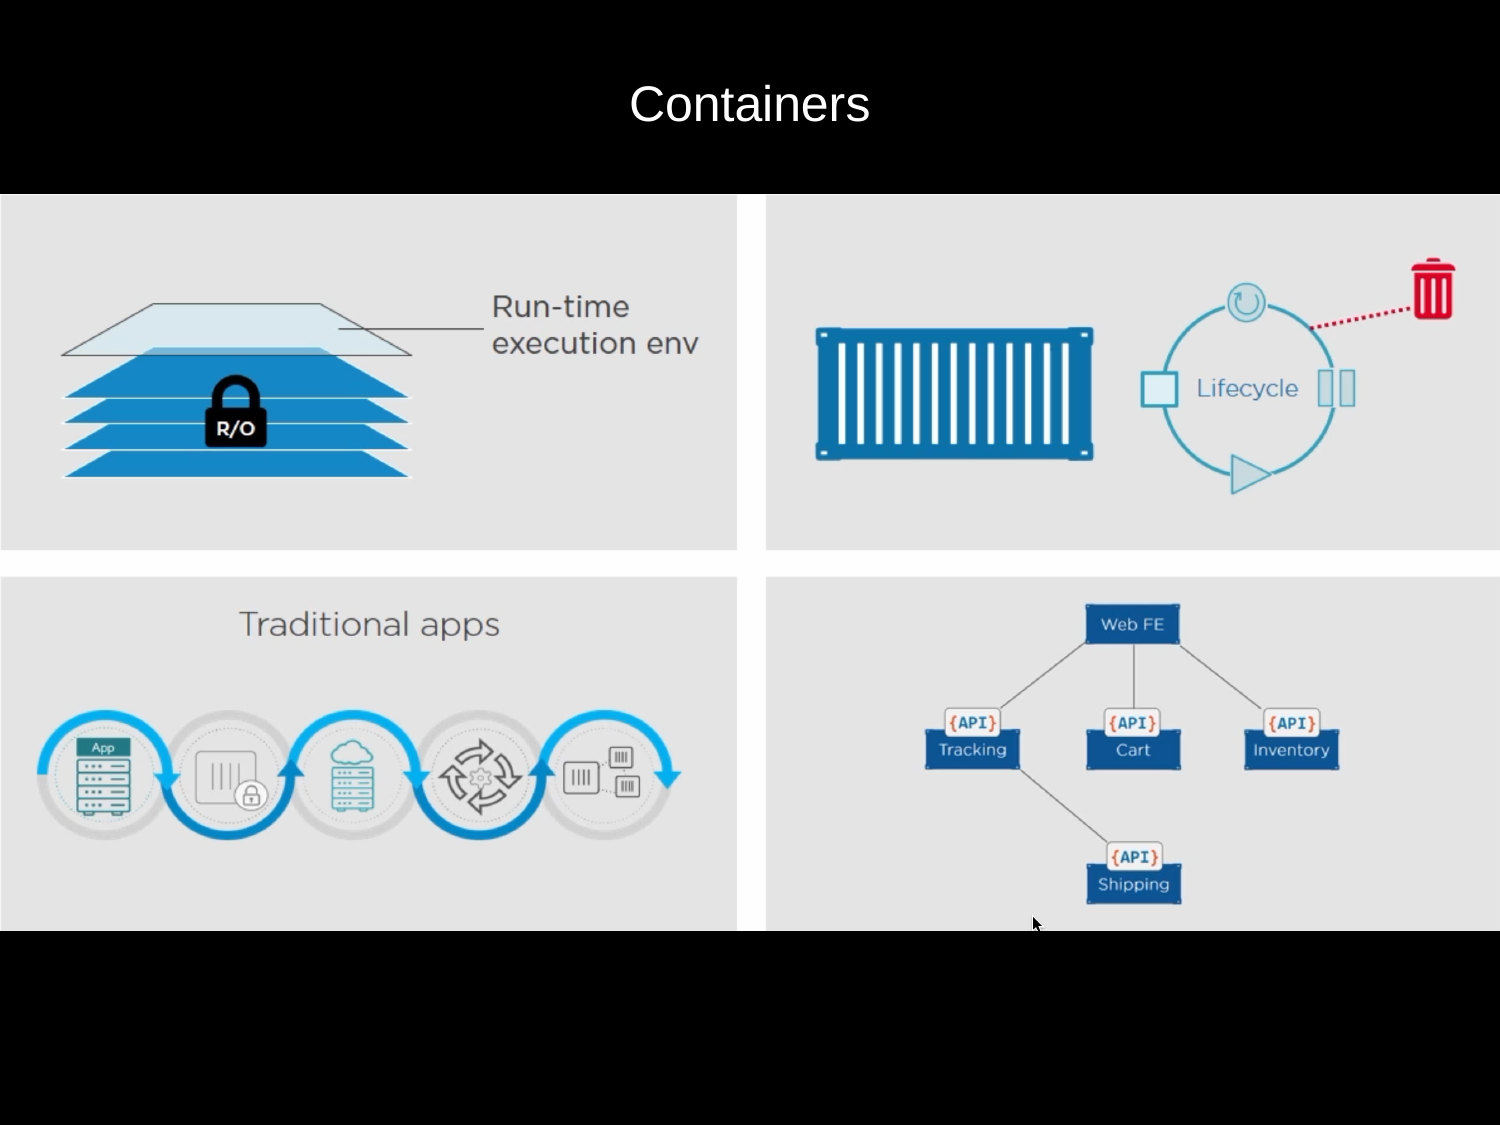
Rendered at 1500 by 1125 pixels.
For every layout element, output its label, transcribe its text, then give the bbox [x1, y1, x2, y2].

picture [0, 194, 1500, 931]
text_box Containers [500, 63, 1000, 151]
